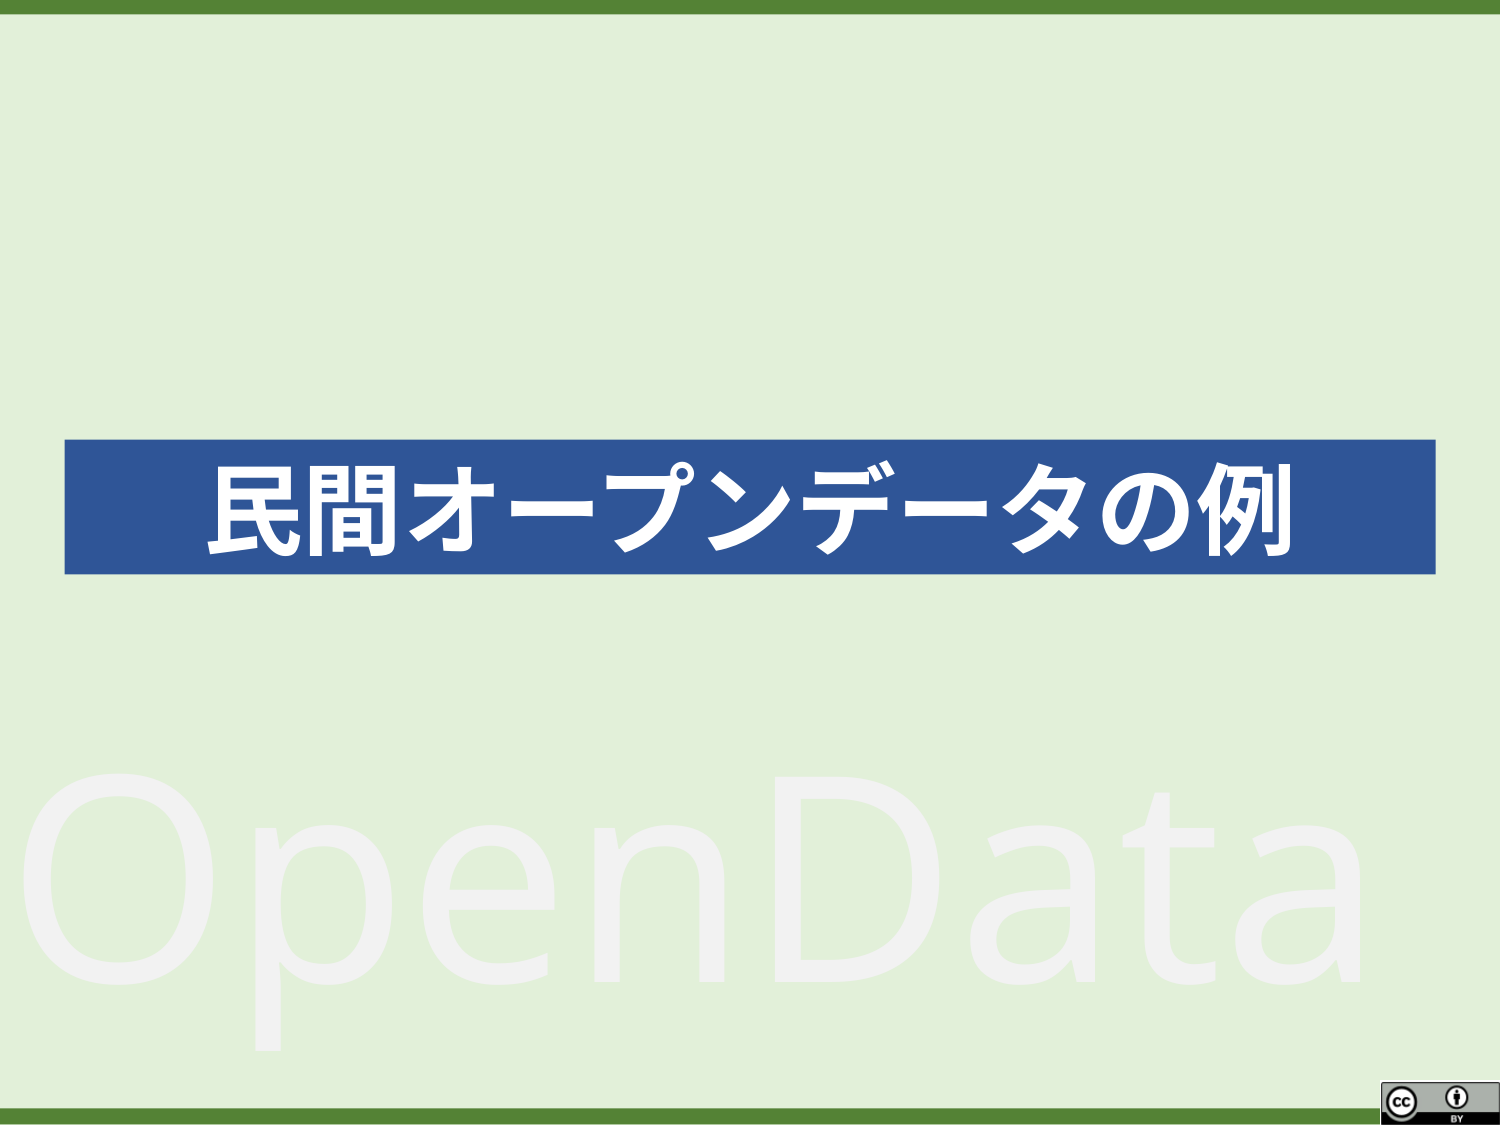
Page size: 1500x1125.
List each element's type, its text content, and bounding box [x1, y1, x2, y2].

picture [1380, 1080, 1500, 1125]
text_box 民間オープンデータの例 [64, 439, 1436, 575]
